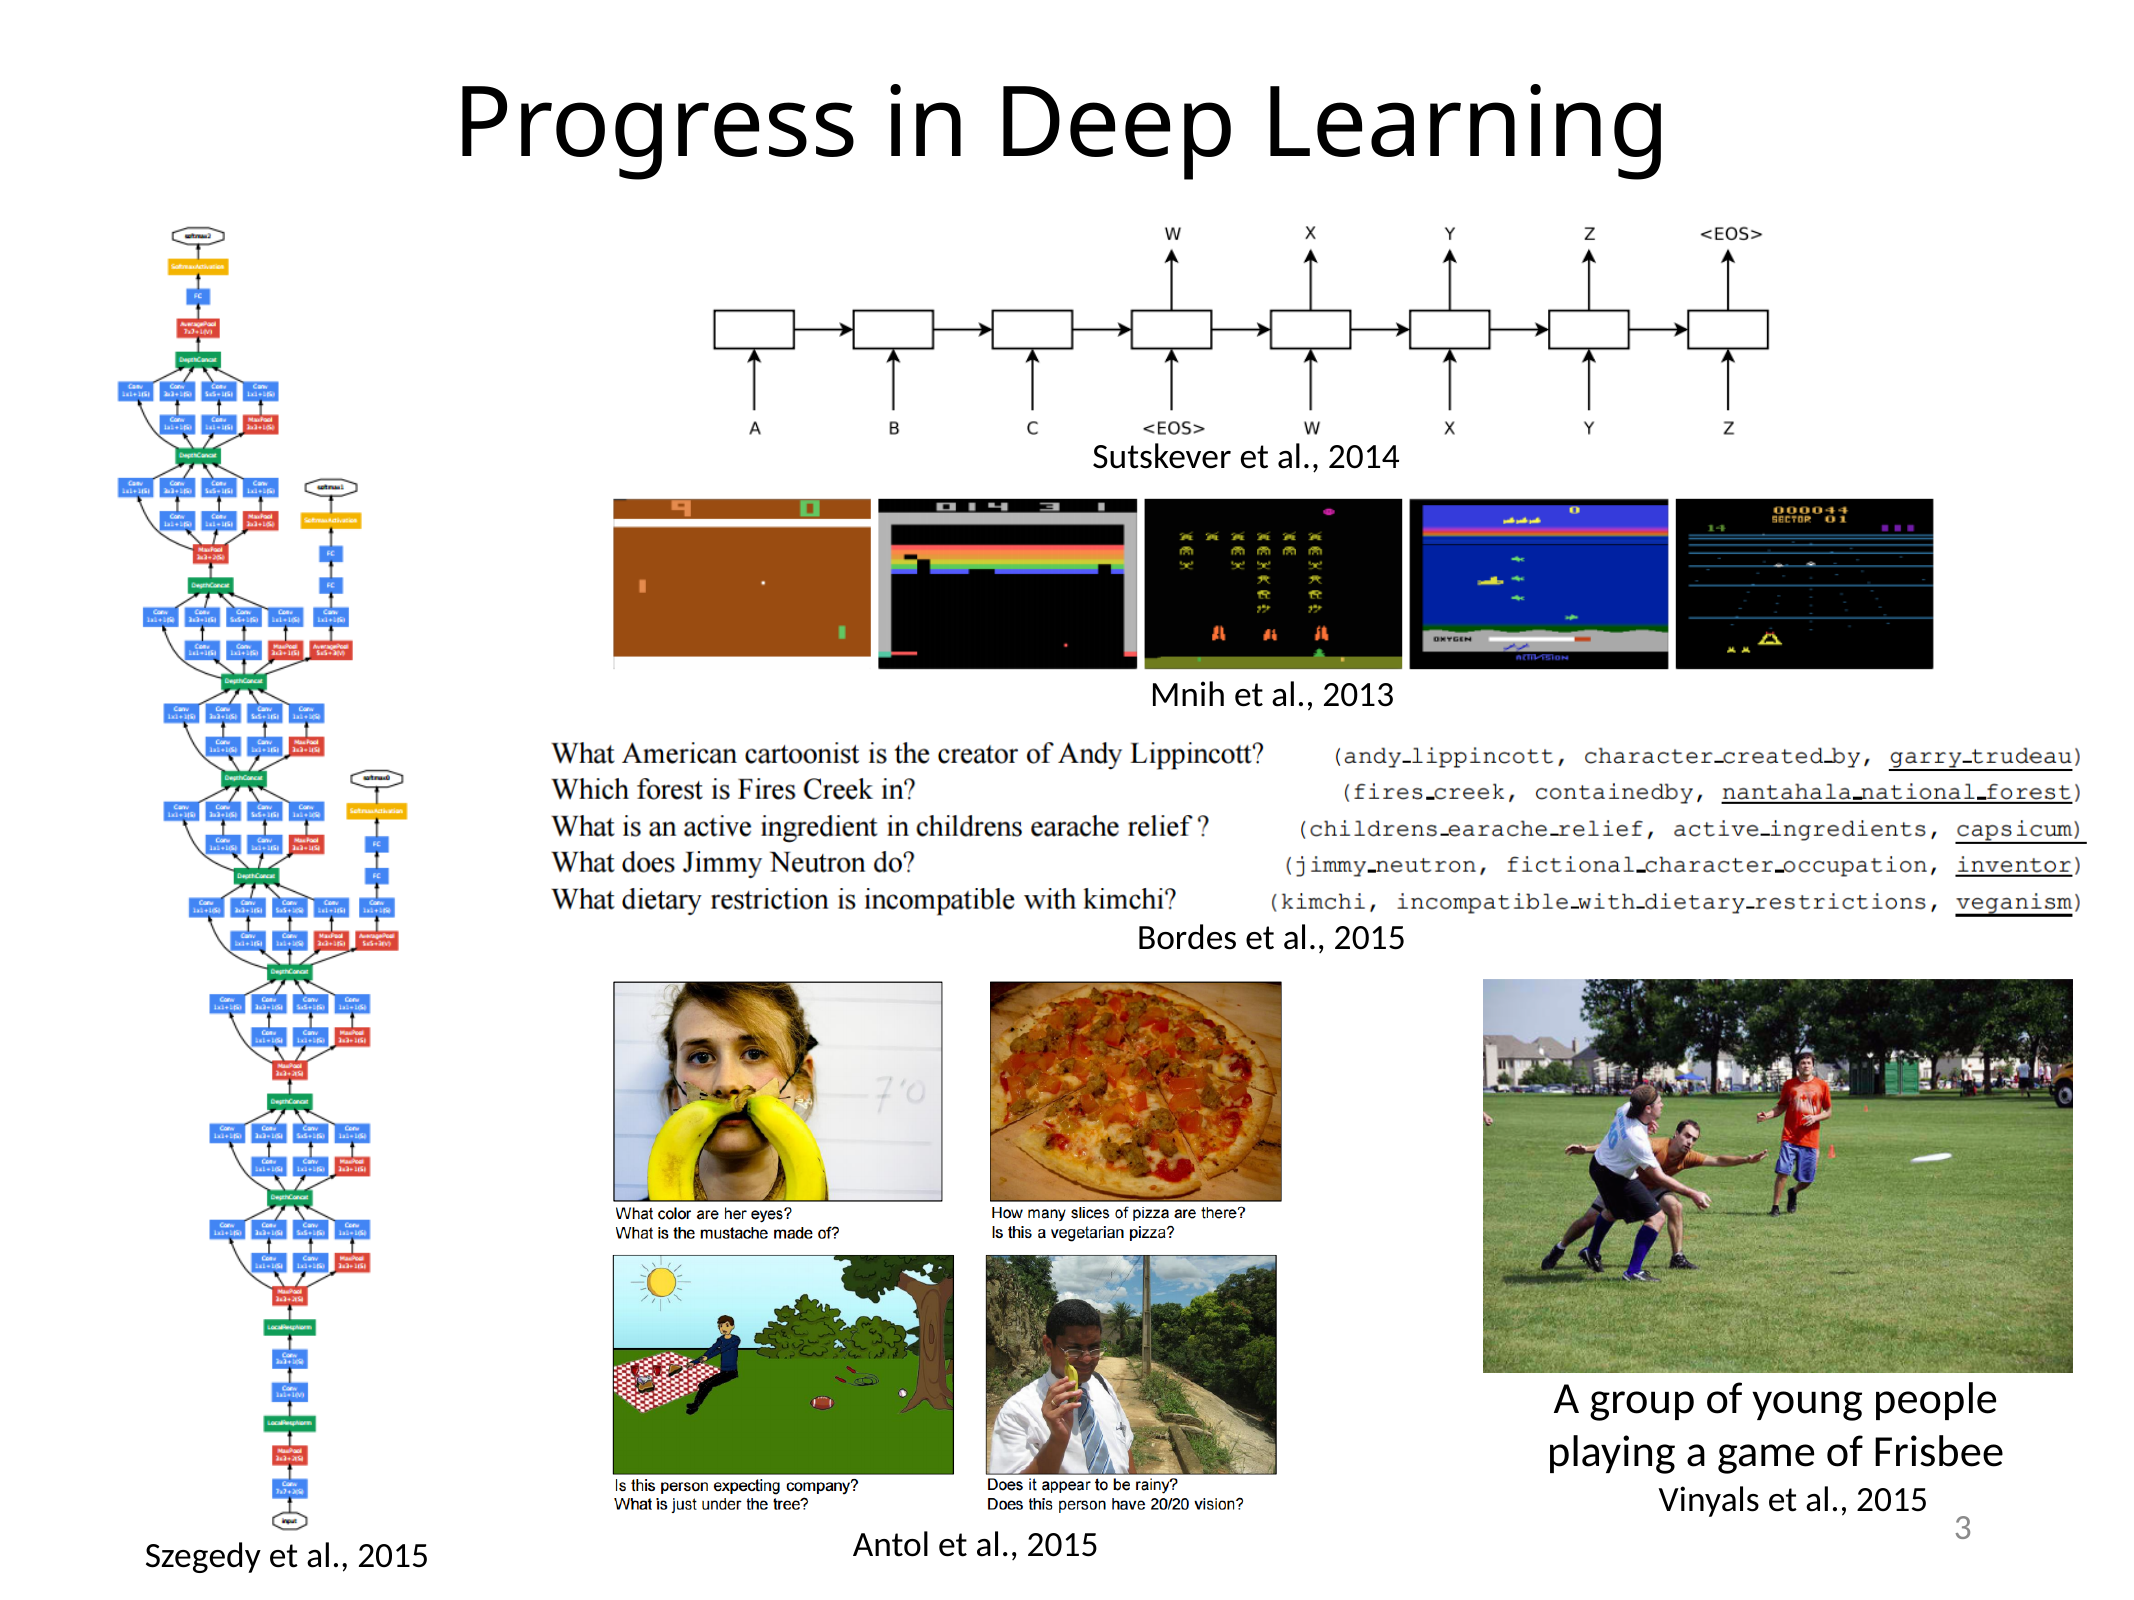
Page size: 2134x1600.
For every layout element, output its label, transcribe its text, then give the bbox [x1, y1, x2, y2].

text_box Mnih et al., 2013 [1094, 679, 1451, 721]
picture [601, 484, 1946, 679]
slide_number 3 [1506, 1485, 1987, 1569]
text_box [1483, 978, 2072, 1485]
picture [541, 731, 2095, 924]
title Progress in Deep Learning [146, 64, 1978, 186]
text_box Antol et al., 2015 [813, 1518, 1138, 1571]
text_box Sutskever et al., 2014 [1068, 446, 1424, 483]
picture [696, 212, 1777, 446]
text_box Szegedy et al., 2015 [119, 1524, 455, 1582]
picture [115, 218, 413, 1536]
picture [608, 976, 1286, 1518]
text_box Bordes et al., 2015 [1104, 924, 1439, 964]
text_box Vinyals et al., 2015 [1631, 1485, 1956, 1526]
